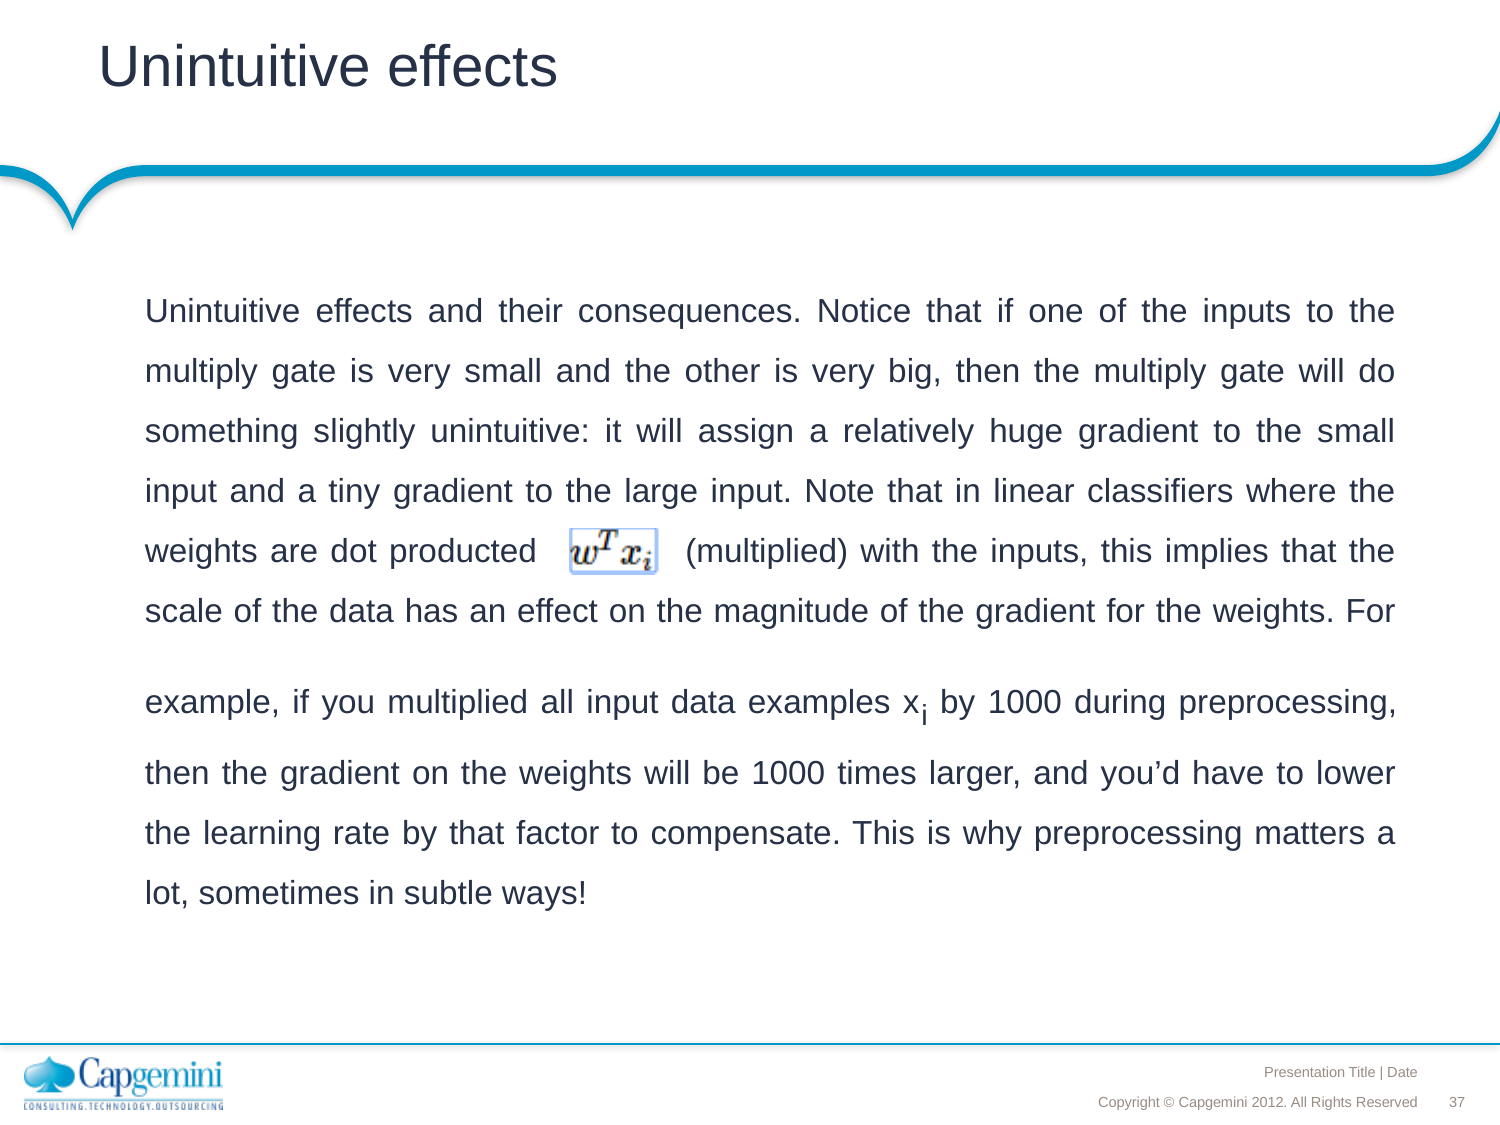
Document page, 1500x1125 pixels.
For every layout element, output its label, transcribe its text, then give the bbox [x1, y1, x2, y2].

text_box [130, 261, 1413, 884]
picture [24, 1056, 223, 1110]
title Unintuitive effects [50, 3, 1400, 134]
